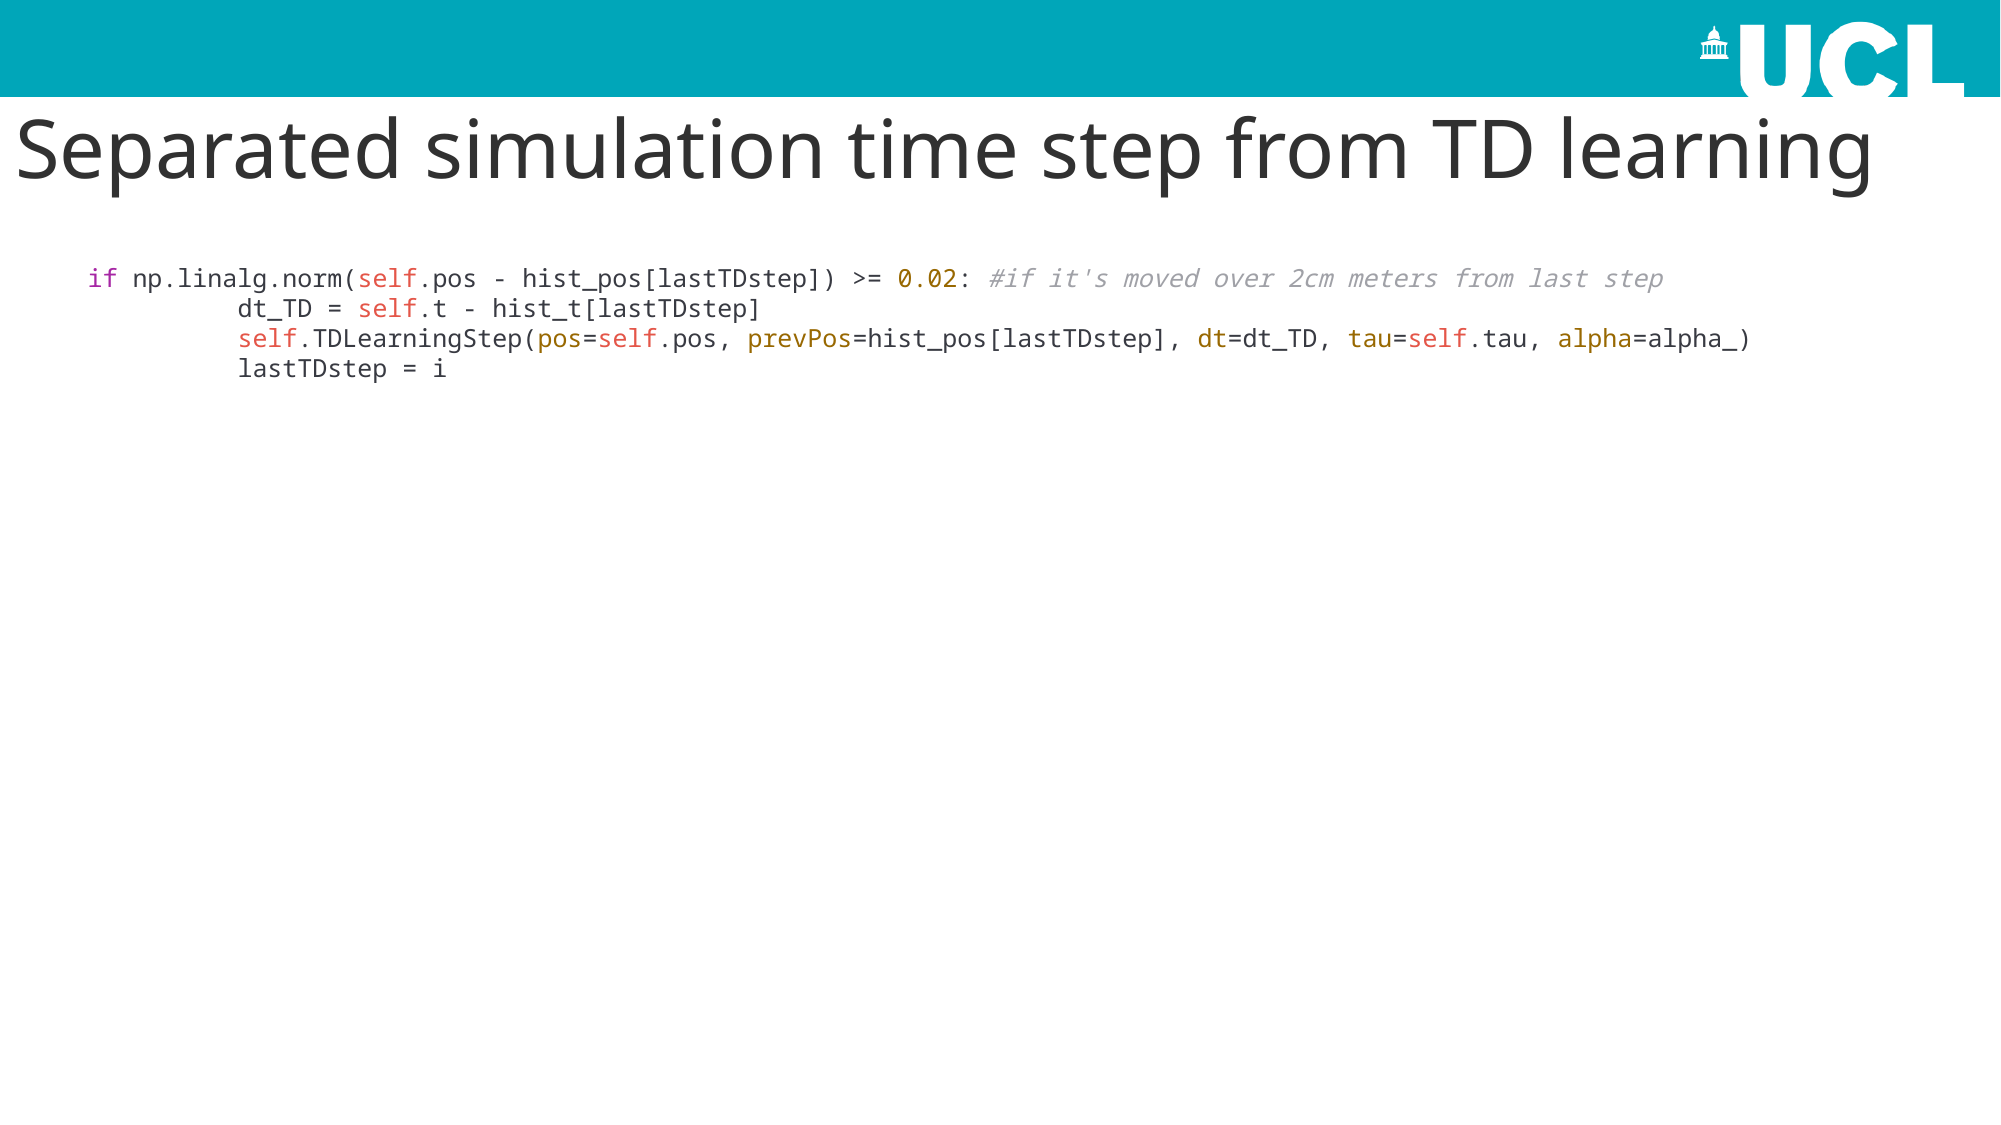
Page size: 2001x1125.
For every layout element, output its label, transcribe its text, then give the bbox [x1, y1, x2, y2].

text_box if np.linalg.norm(self.pos - hist_pos[lastTDstep]) >= 0.02: #if it's moved over 2cm meters from last step dt_TD = self.t - hist_t[lastTDstep] self.TDLearningStep(pos=self.pos, prevPos=hist_pos[lastTDstep], dt=dt_TD, tau=self.tau, alpha=alpha_) lastTDstep = i [72, 255, 1928, 390]
title Separated simulation time step from TD learning [0, 95, 2000, 209]
